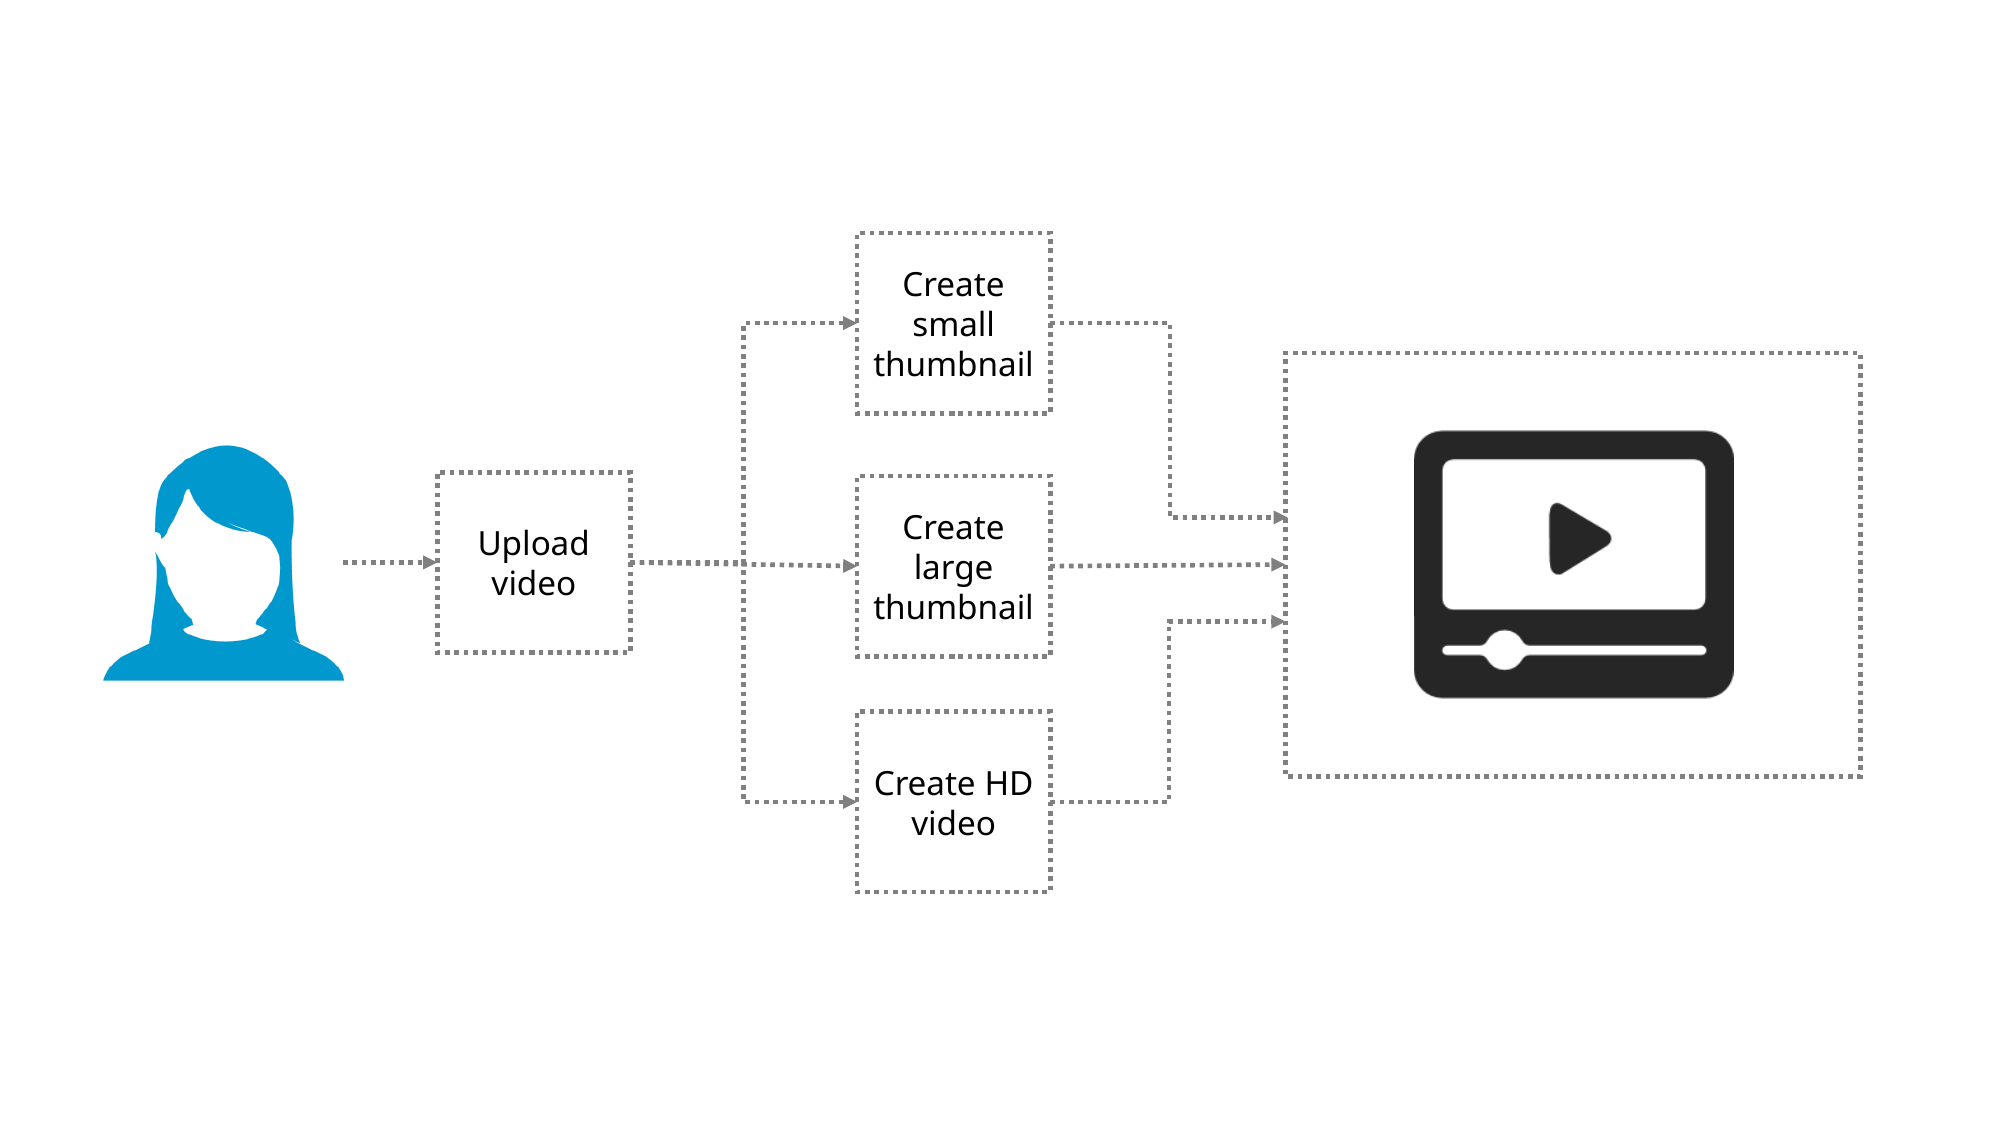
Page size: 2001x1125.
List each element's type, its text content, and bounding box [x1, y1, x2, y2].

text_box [630, 322, 858, 562]
text_box Upload video [436, 471, 630, 654]
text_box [630, 562, 858, 567]
text_box [1284, 352, 1861, 777]
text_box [1050, 621, 1286, 802]
picture [1414, 404, 1734, 725]
text_box Create small thumbnail [856, 232, 1051, 414]
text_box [630, 567, 858, 802]
picture [103, 442, 344, 677]
text_box Create large thumbnail [858, 475, 1051, 657]
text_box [1050, 322, 1288, 518]
text_box Create HD video [856, 711, 1051, 893]
